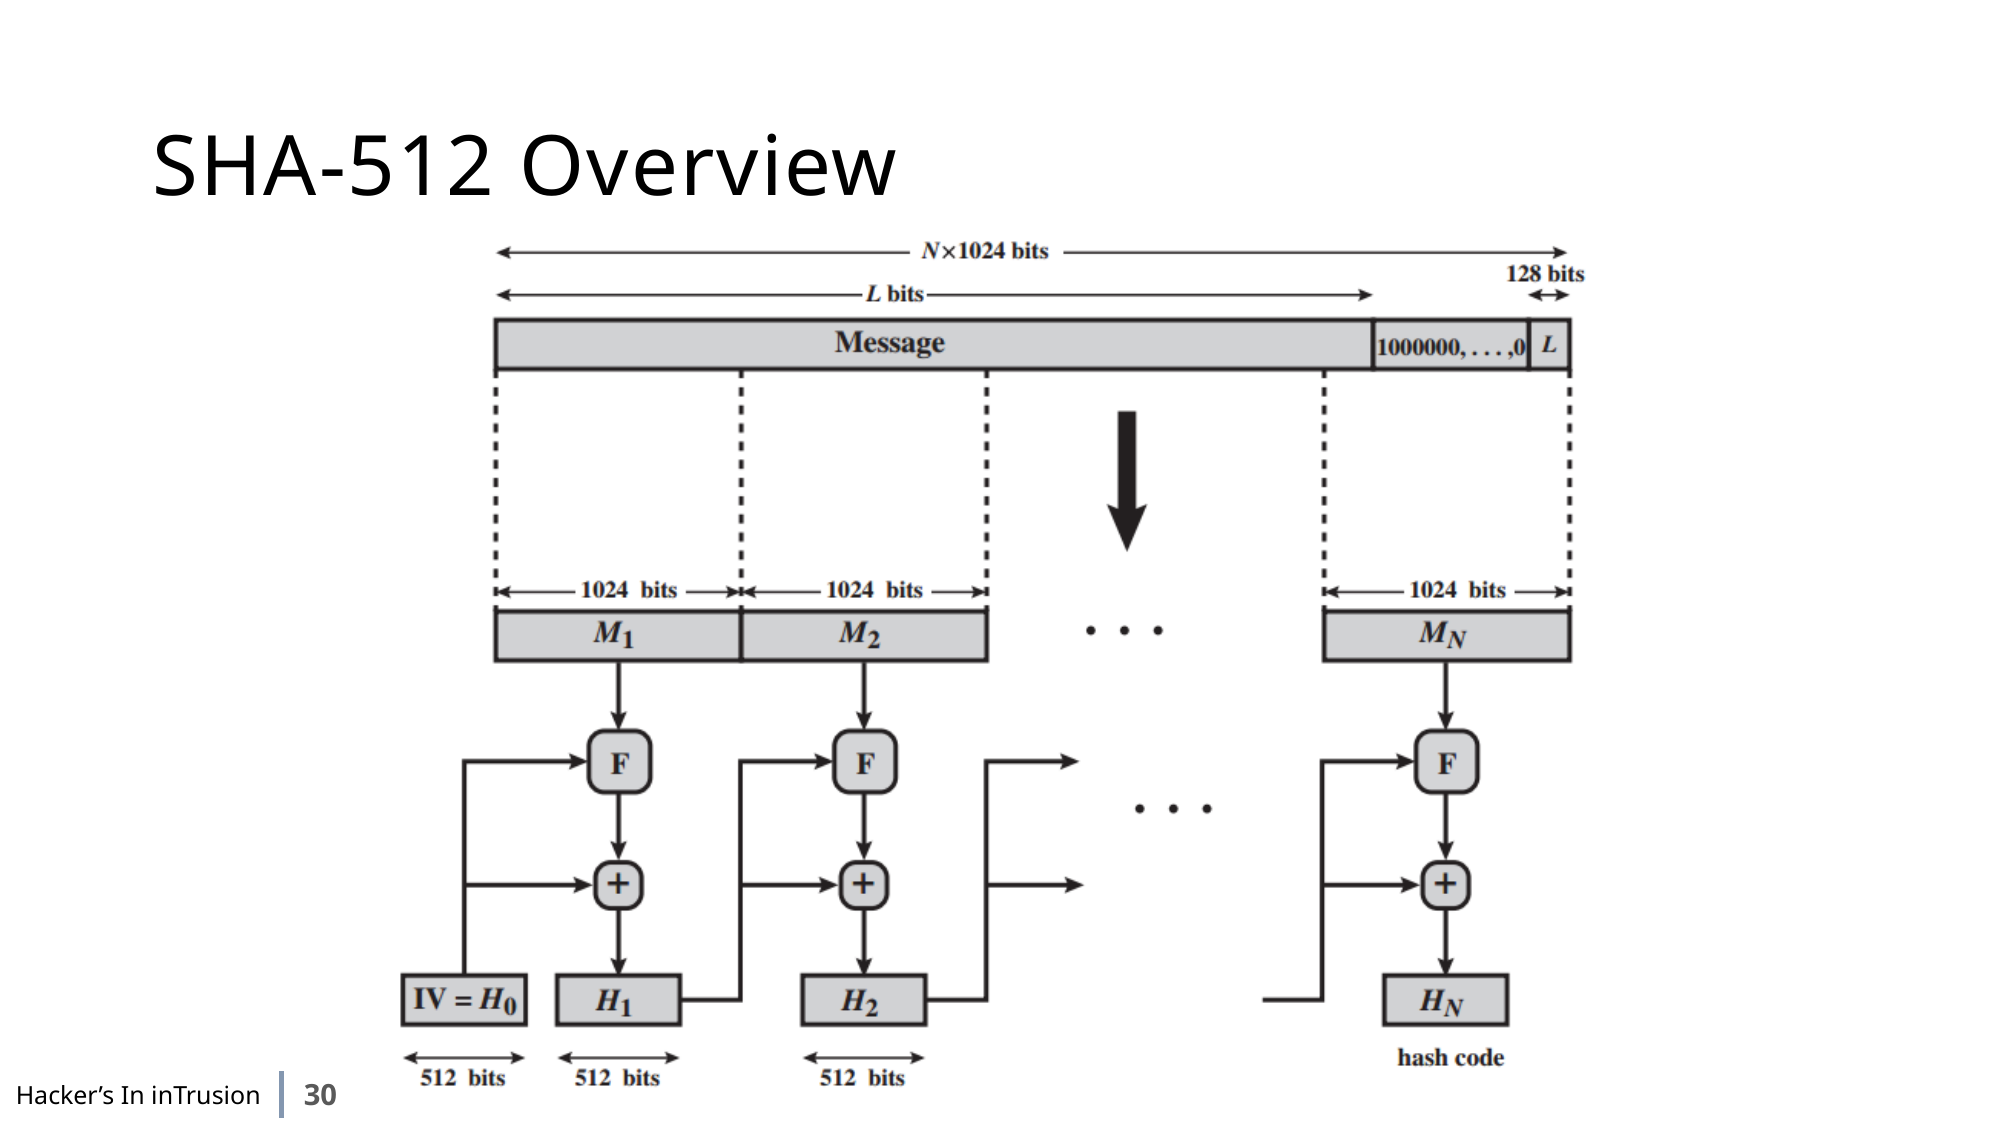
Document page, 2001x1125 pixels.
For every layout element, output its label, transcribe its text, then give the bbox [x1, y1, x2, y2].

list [390, 205, 1610, 1095]
title SHA-512 Overview [137, 59, 1863, 278]
